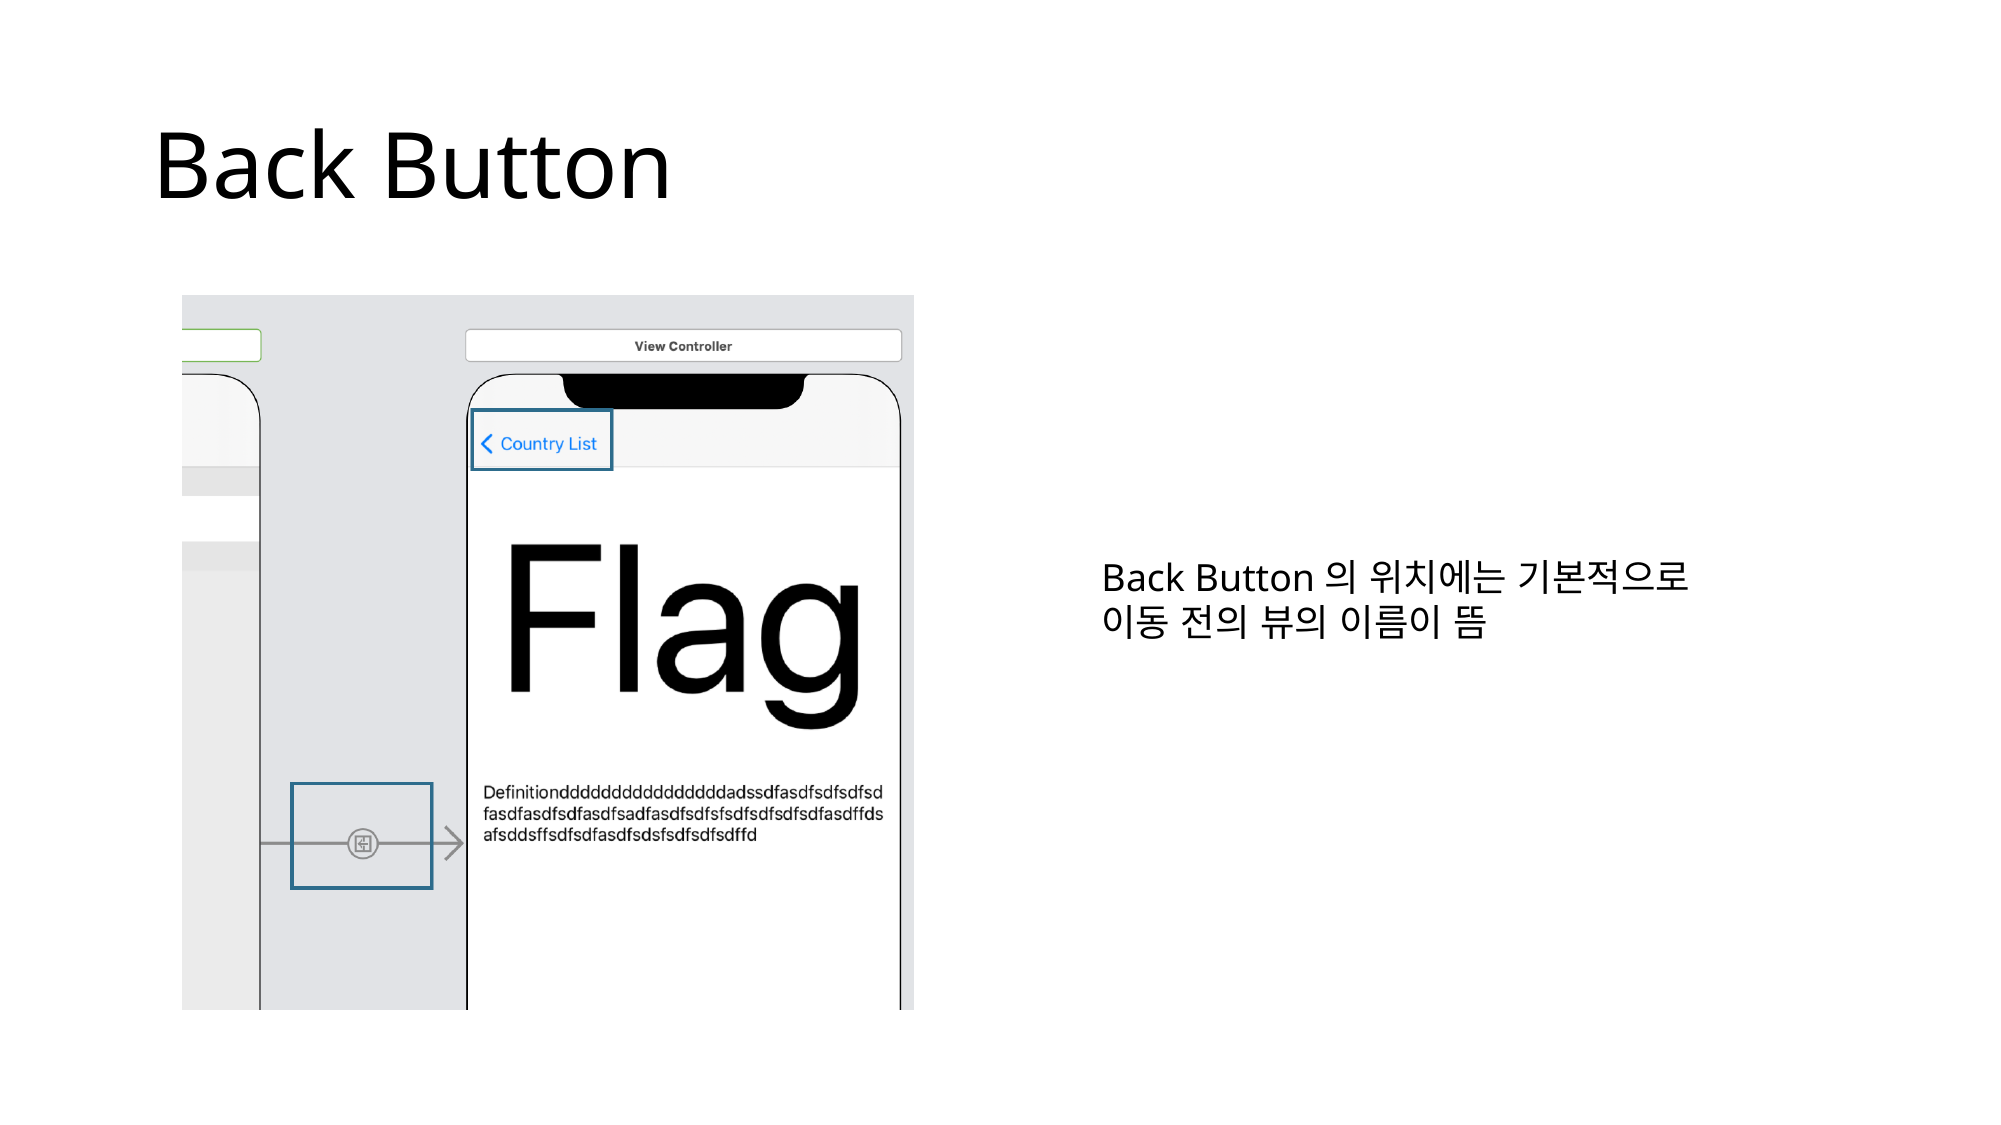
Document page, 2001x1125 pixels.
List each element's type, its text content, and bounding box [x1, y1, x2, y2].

title Back Button [137, 59, 1863, 278]
text_box Back Button의 위치에는 기본적으로 이동 전의 뷰의 이름이 뜸 [1086, 546, 1762, 652]
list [182, 295, 914, 1010]
